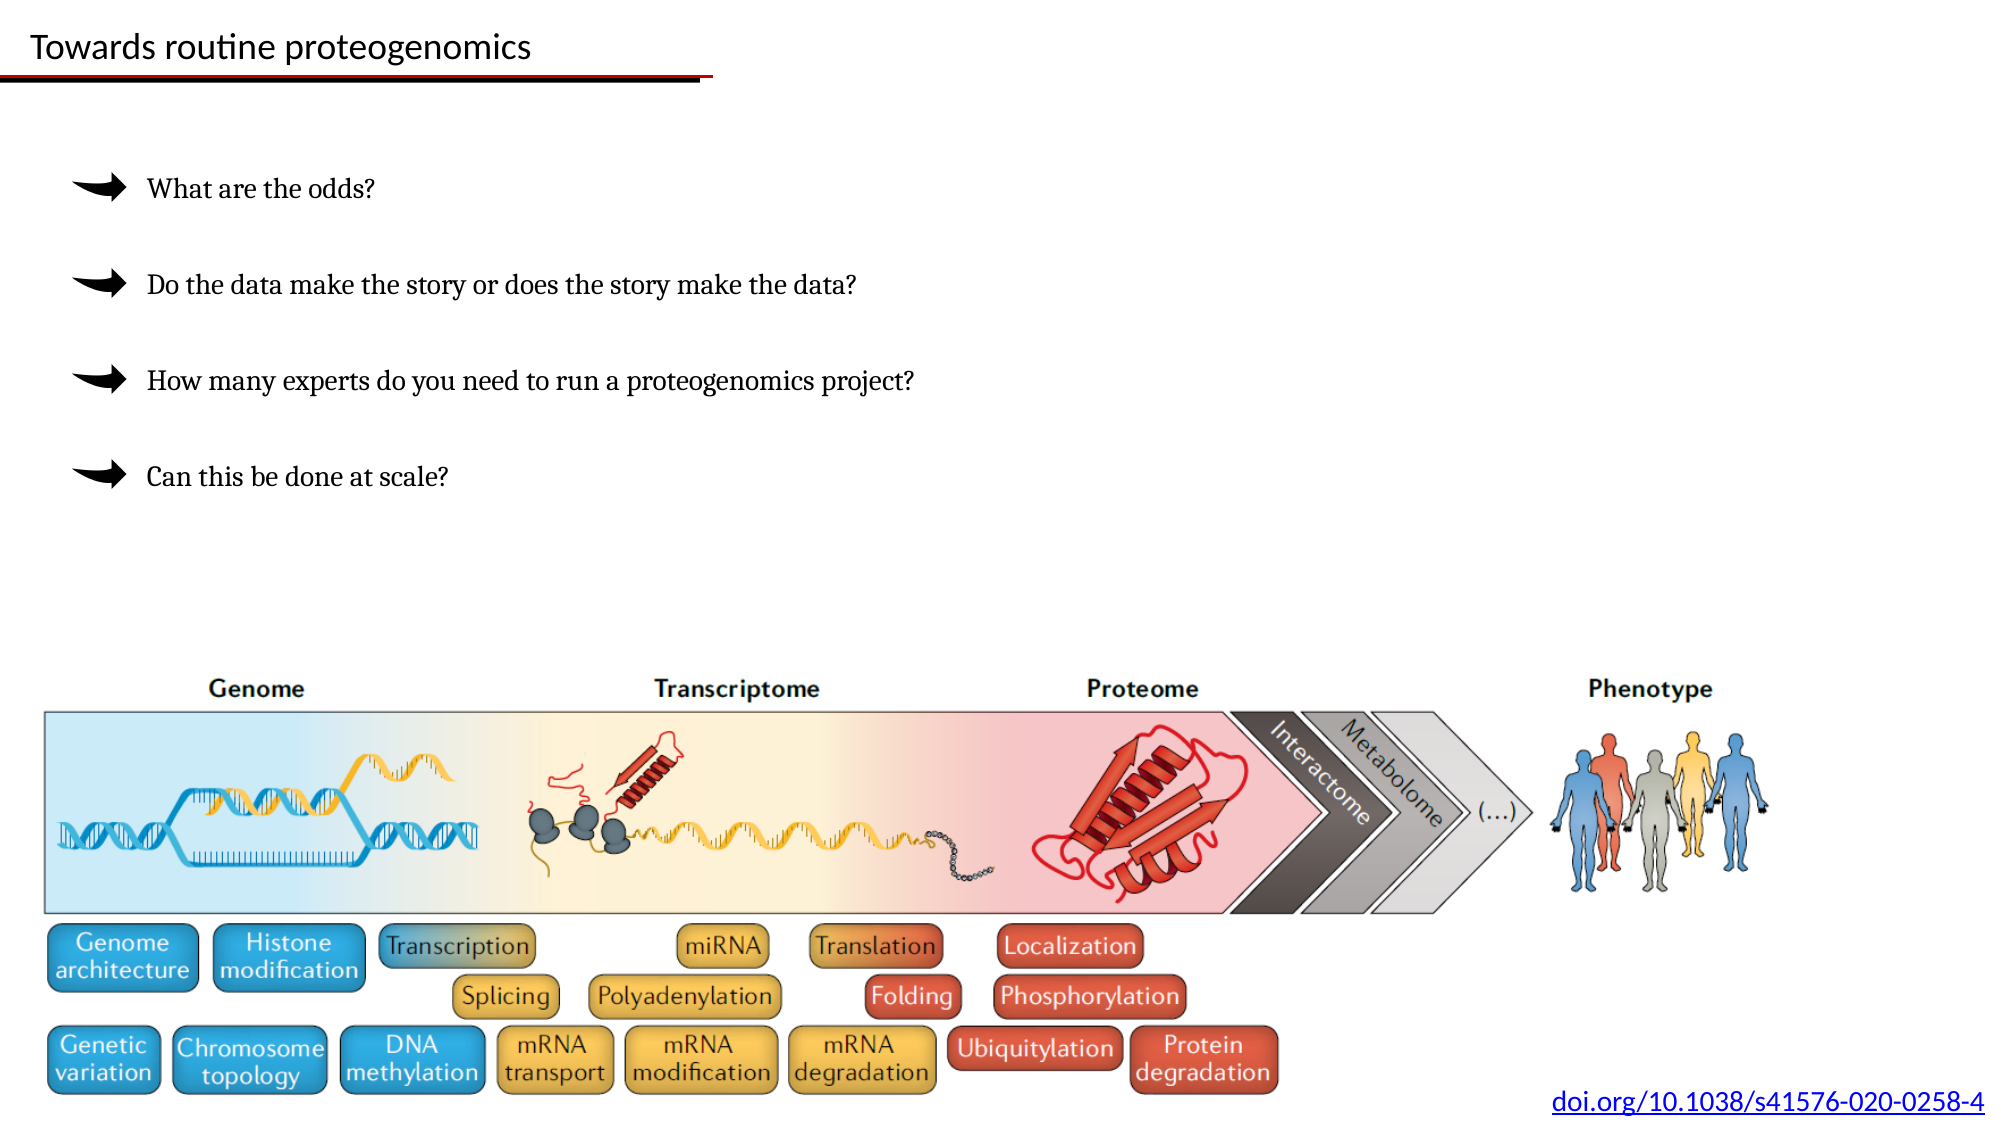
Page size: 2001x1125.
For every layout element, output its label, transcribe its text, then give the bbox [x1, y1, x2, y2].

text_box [69, 348, 1185, 409]
text_box Towards routine proteogenomics [15, 14, 547, 75]
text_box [0, 76, 713, 83]
picture [28, 664, 1798, 1111]
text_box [69, 444, 1185, 505]
text_box doi.org/10.1038/s41576-020-0258-4 [947, 1074, 2000, 1125]
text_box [69, 157, 1185, 217]
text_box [69, 253, 1185, 313]
